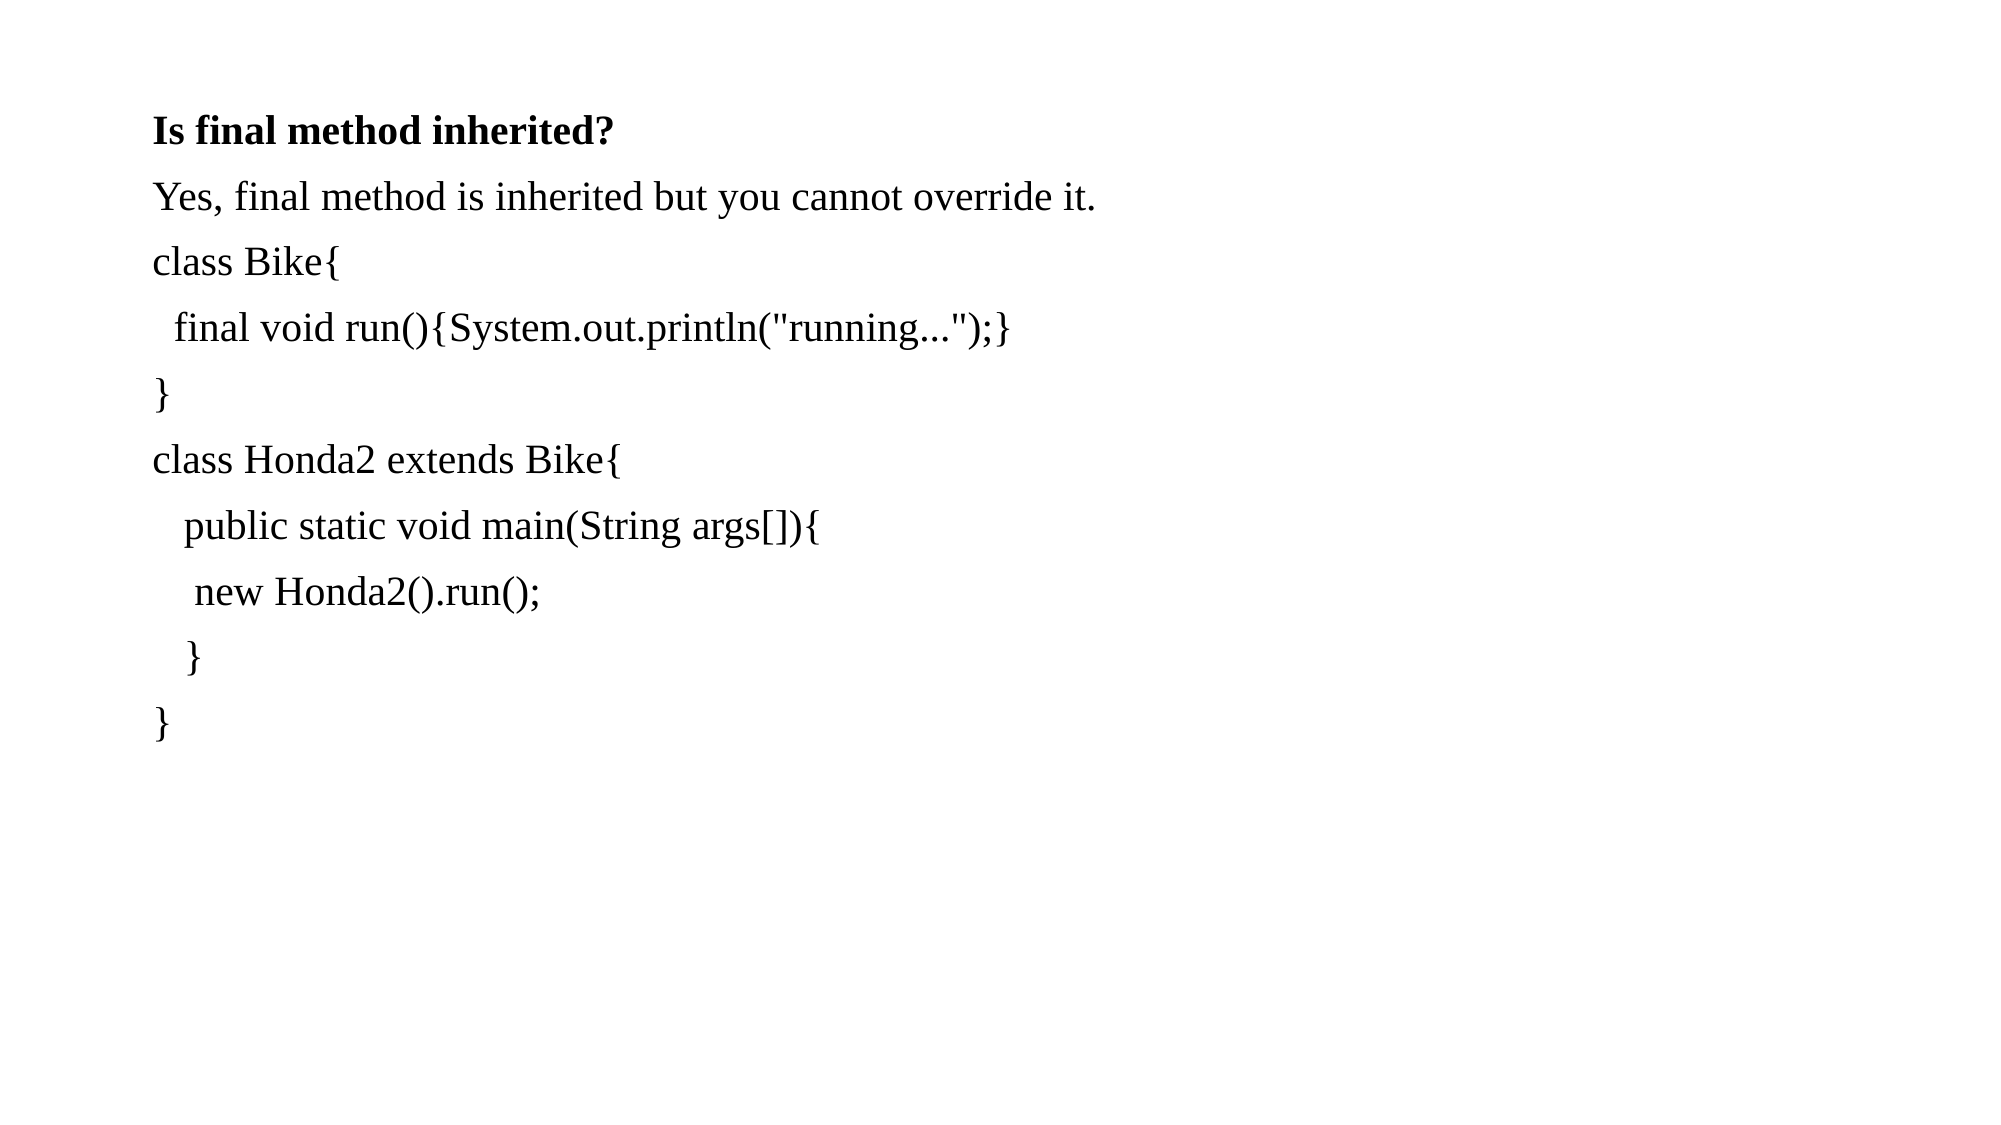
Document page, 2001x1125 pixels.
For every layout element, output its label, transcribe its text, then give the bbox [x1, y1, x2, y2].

list Is final method inherited? Yes, final method is inherited but you cannot override it. class Bike{ final void run(){System.out.println("running...");} } class Honda2 extends Bike{ public static void main(String args[]){ new Honda2().run(); } } [137, 100, 1863, 1014]
